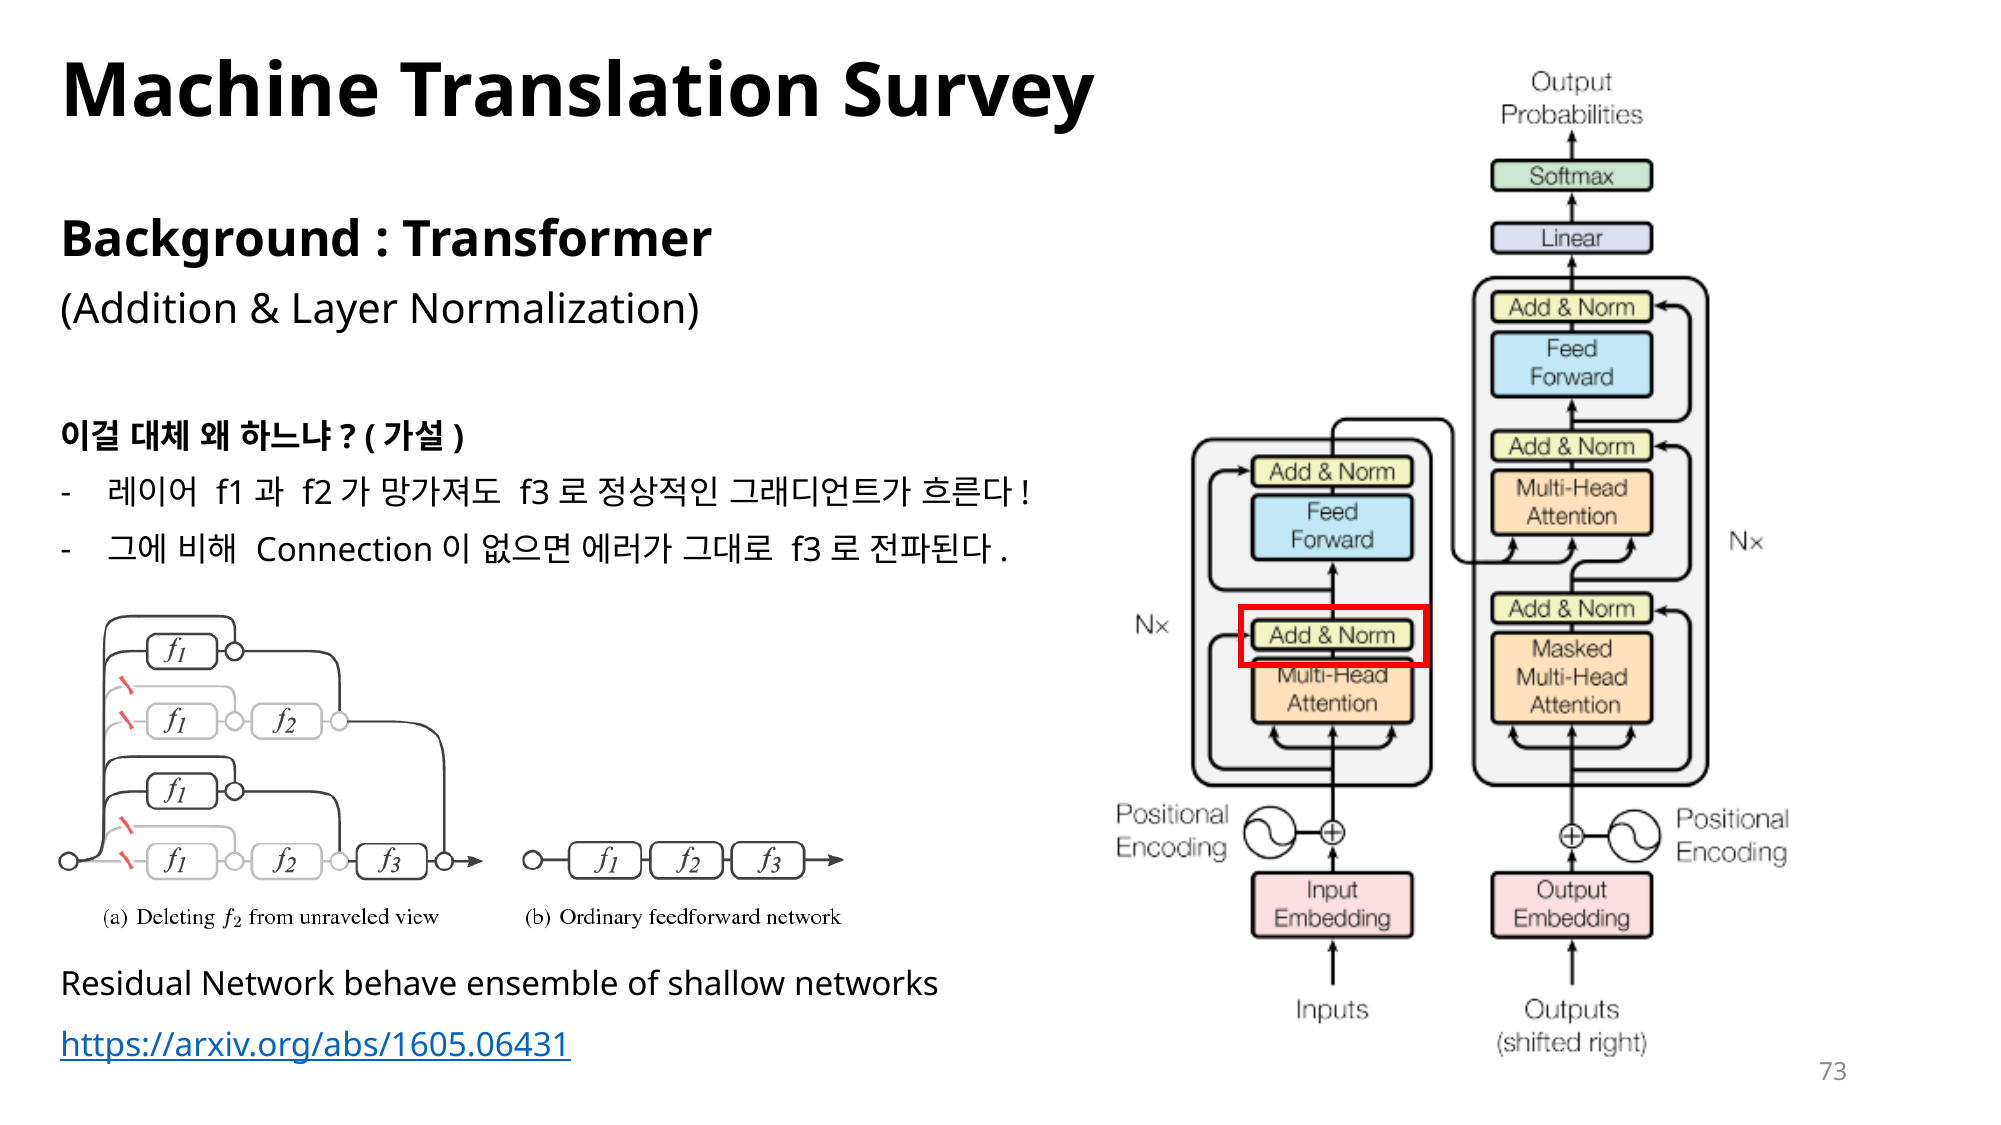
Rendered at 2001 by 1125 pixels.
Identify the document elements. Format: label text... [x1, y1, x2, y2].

text_box Machine Translation Survey [45, 0, 1271, 141]
picture [1104, 54, 1806, 1071]
slide_number 73 [1412, 1042, 1863, 1103]
picture [58, 613, 844, 929]
subtitle Background : Transformer (Addition & Layer Normalization) 이걸 대체 왜 하느냐? (가설) 레이어 f1과 f2가 망가져도 f3로 정상적인 그래디언트가 흐른다! 그에 비해 Connection이 없으면 에러가 그대로 f3로 전파된다. Residual Network behave ensemble of shallow networks https://arxiv.org/abs/1605.06431 [45, 205, 1656, 1117]
